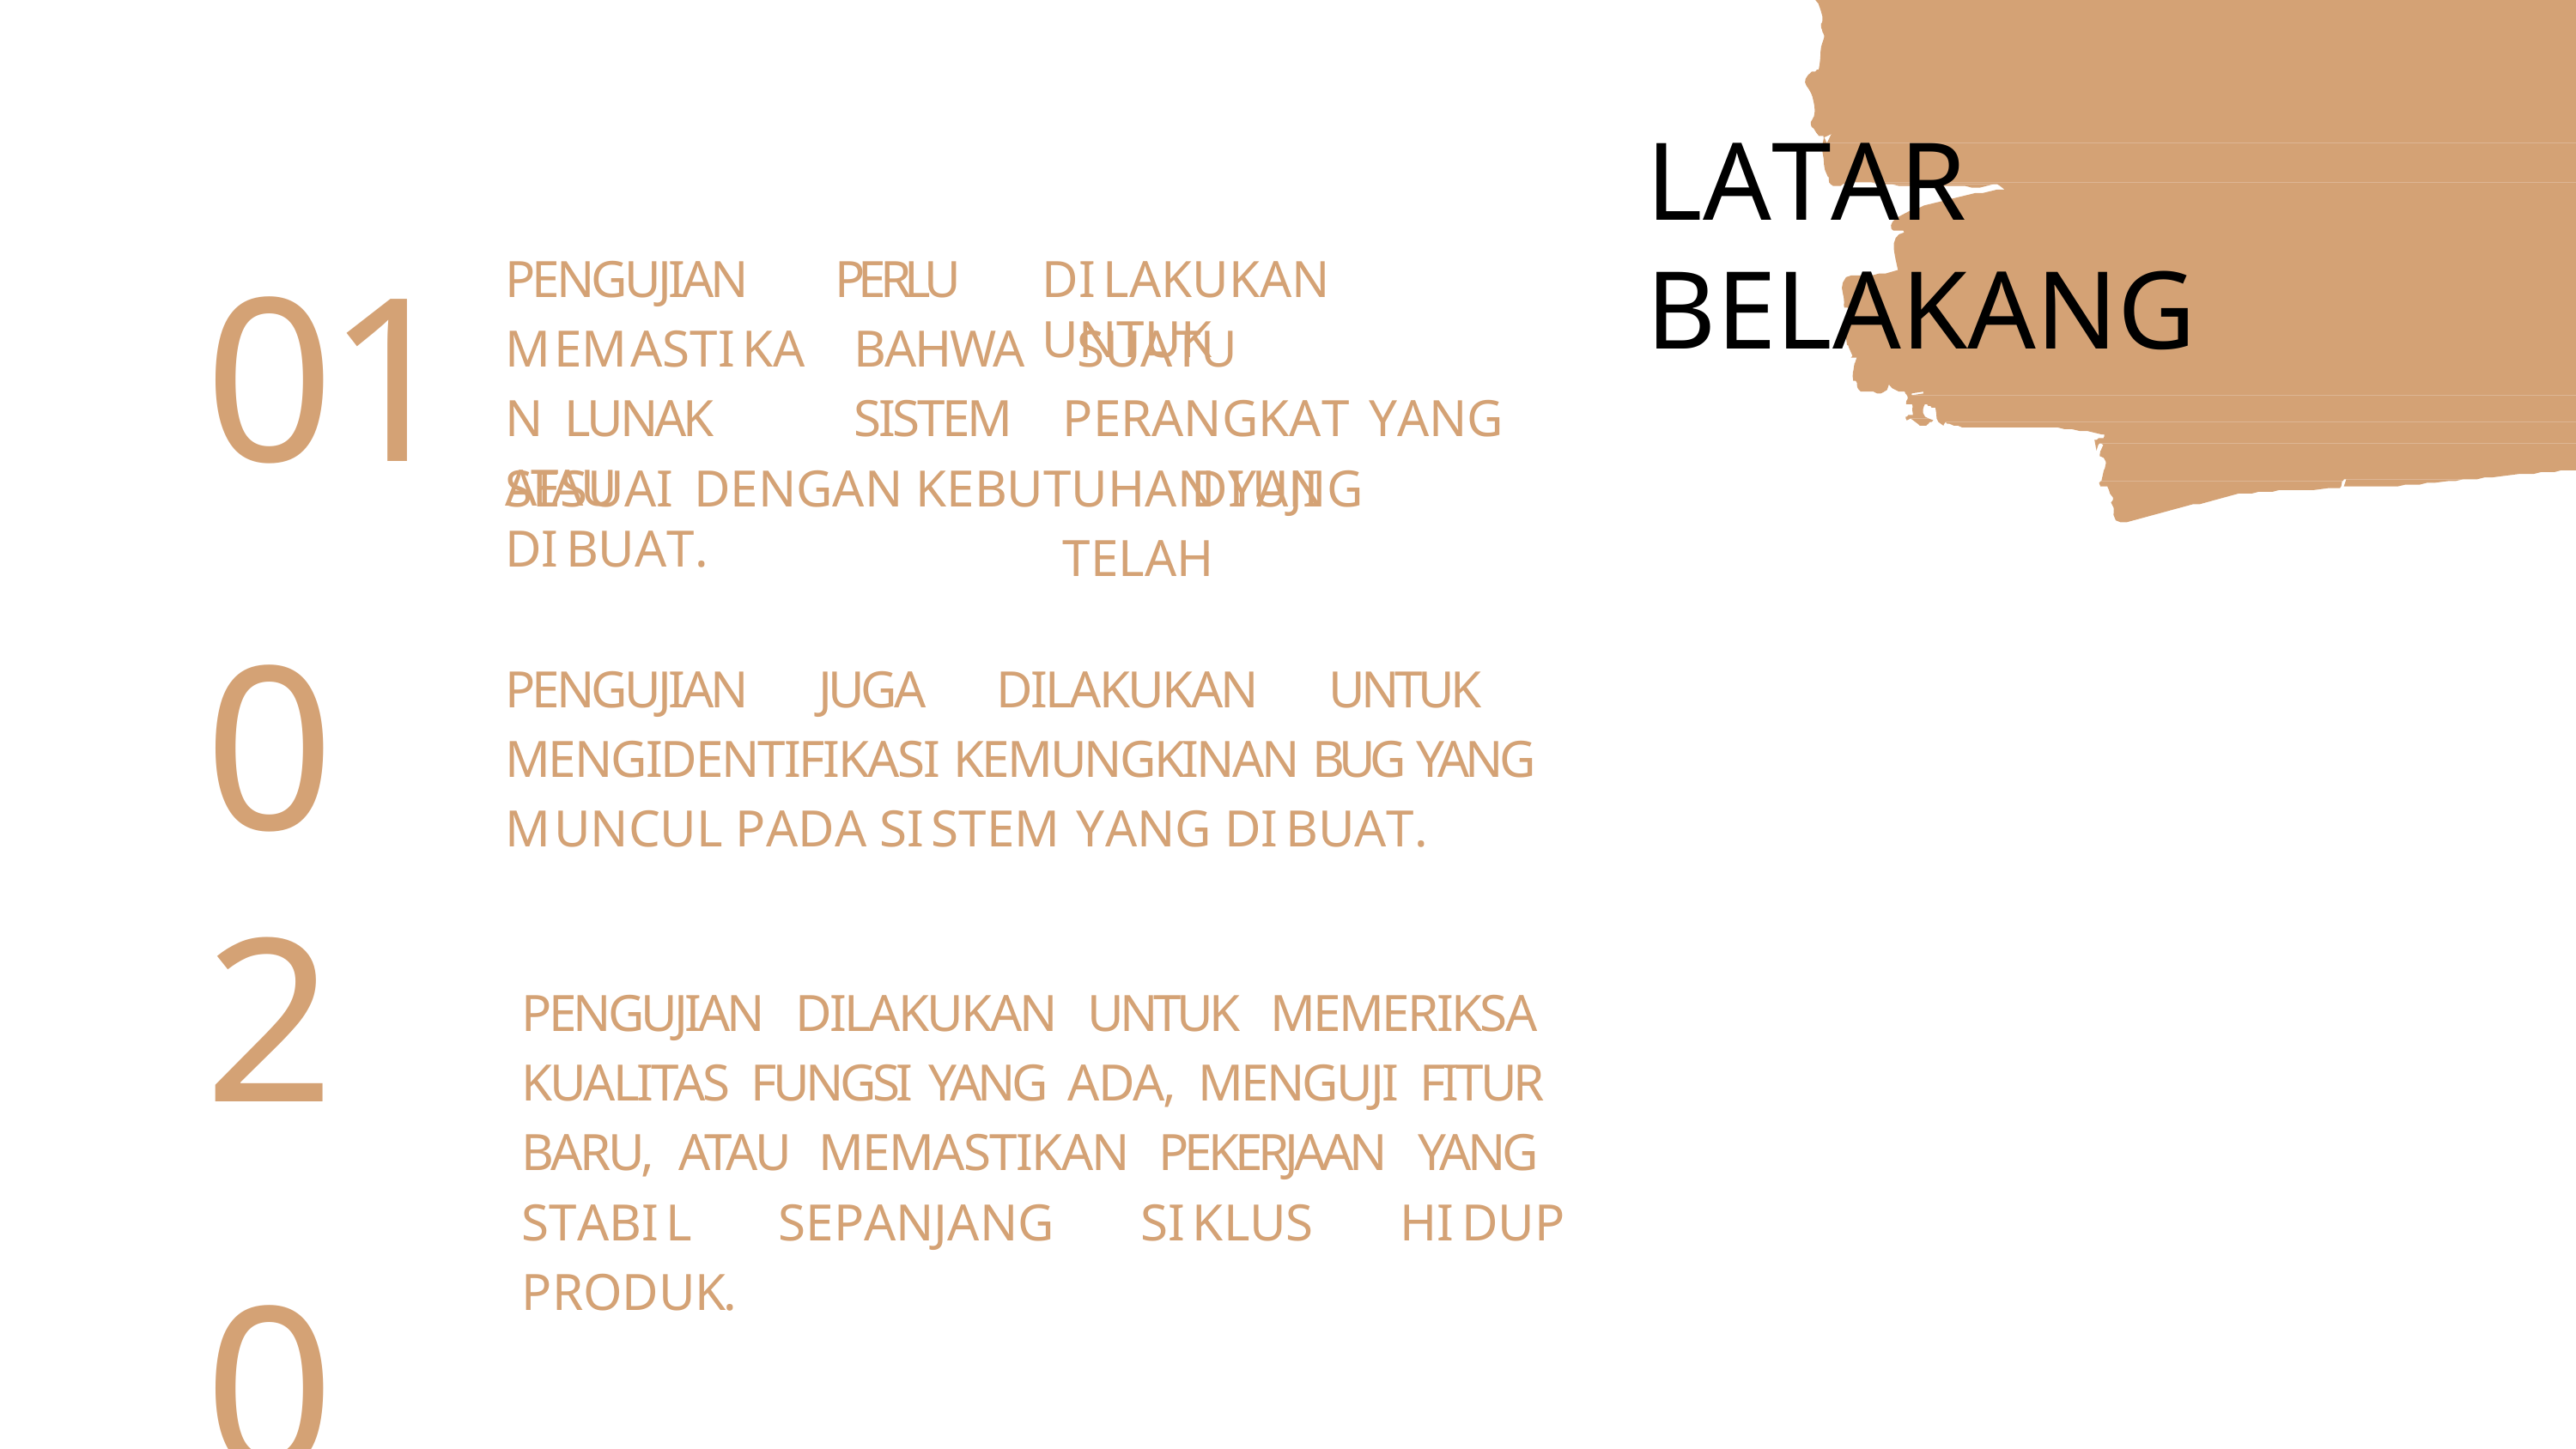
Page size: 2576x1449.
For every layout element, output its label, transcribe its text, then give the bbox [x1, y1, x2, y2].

text_box DILAKUKAN UNTUK [1040, 246, 1534, 368]
text_box 01 02 03 [203, 137, 472, 1449]
text_box SESUAI DENGAN KEBUTUHAN YANG DIBUAT. [503, 454, 1474, 577]
text_box PENGUJIAN MEMASTIKAN LUNAK ATAU [503, 235, 825, 454]
text_box PENGUJIAN DILAKUKAN UNTUK MEMERIKSA KUALITAS FUNGSI YANG ADA, MENGUJI FITUR BARU, ATAU MEMASTIKAN PEKERJAAN YANG STABIL SEPANJANG SIKLUS HIDUP PRODUK. [519, 969, 1566, 1320]
text_box SUATU PERANGKAT YANG DIUJI TELAH [1060, 306, 1534, 586]
text_box [1805, 0, 2576, 523]
text_box PENGUJIAN JUGA DILAKUKAN UNTUK MENGIDENTIFIKASI KEMUNGKINAN BUG YANG MUNCUL PADA SISTEM YANG DIBUAT. [503, 646, 1548, 858]
title LATAR BELAKANG [1644, 111, 2480, 371]
text_box PERLU BAHWA SISTEM [833, 235, 1040, 447]
